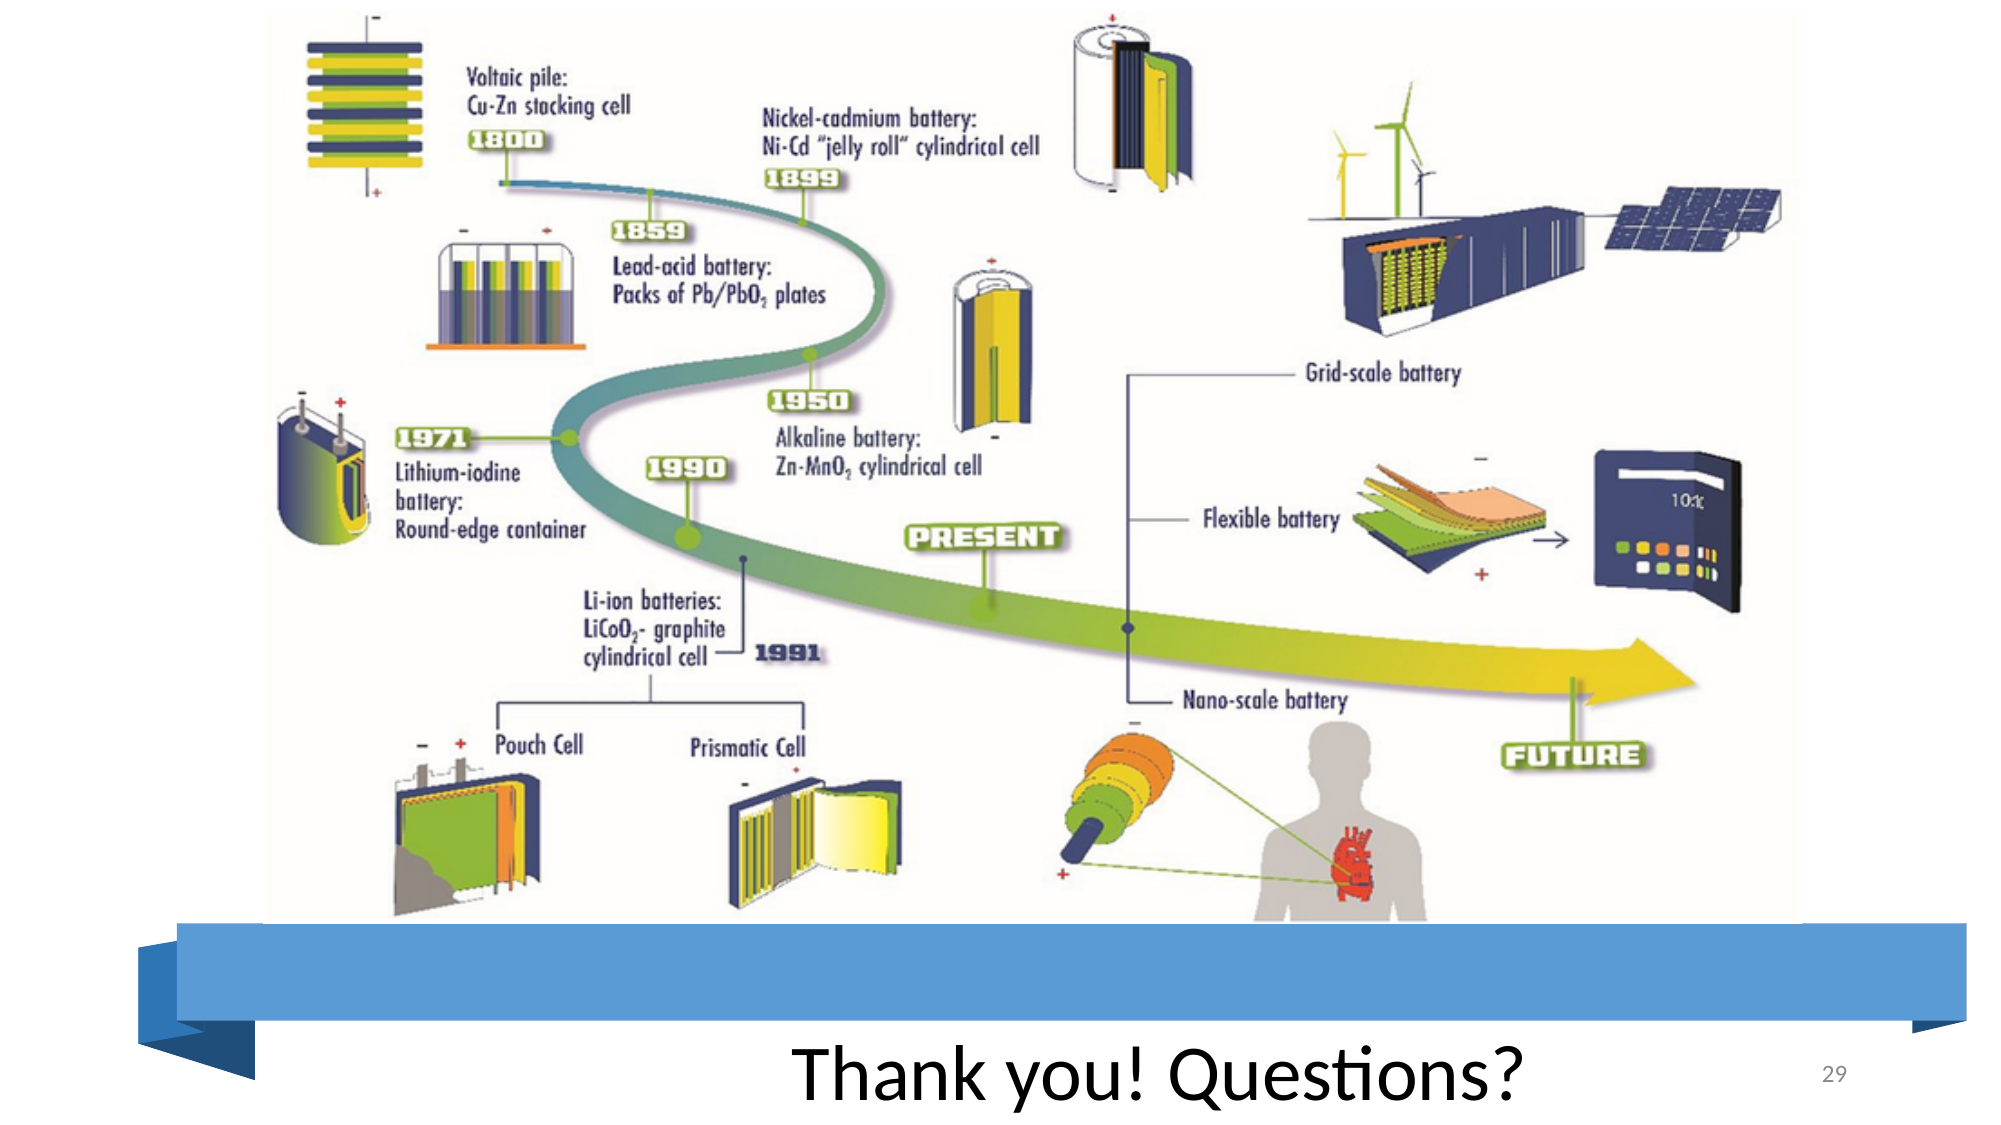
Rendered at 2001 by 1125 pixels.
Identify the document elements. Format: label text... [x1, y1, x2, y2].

picture [263, 9, 1802, 924]
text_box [138, 923, 1967, 1081]
slide_number 29 [1412, 1092, 1863, 1103]
